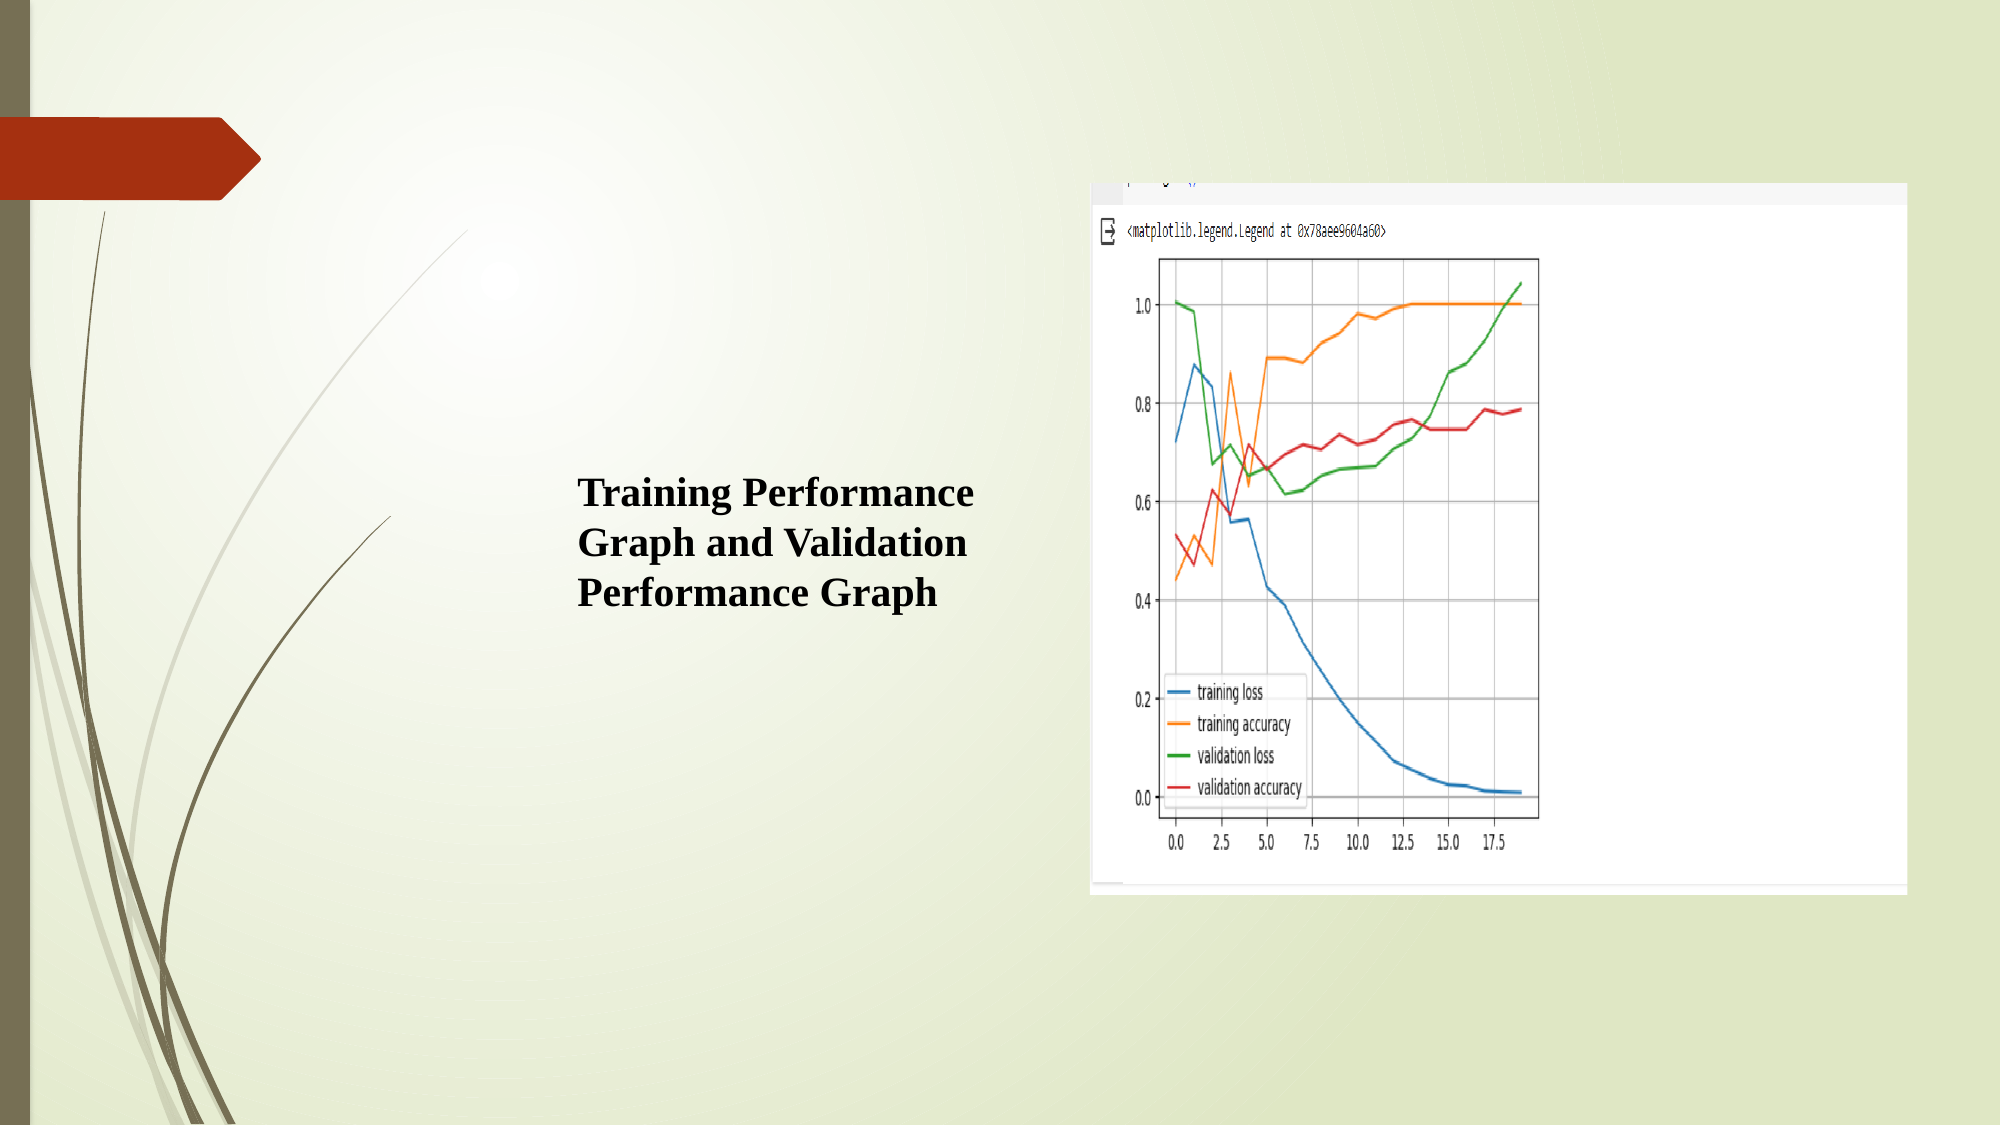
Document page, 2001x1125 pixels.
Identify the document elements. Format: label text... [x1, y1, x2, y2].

text_box Training Performance Graph and Validation Performance Graph [562, 457, 1000, 668]
picture [1089, 183, 1908, 895]
